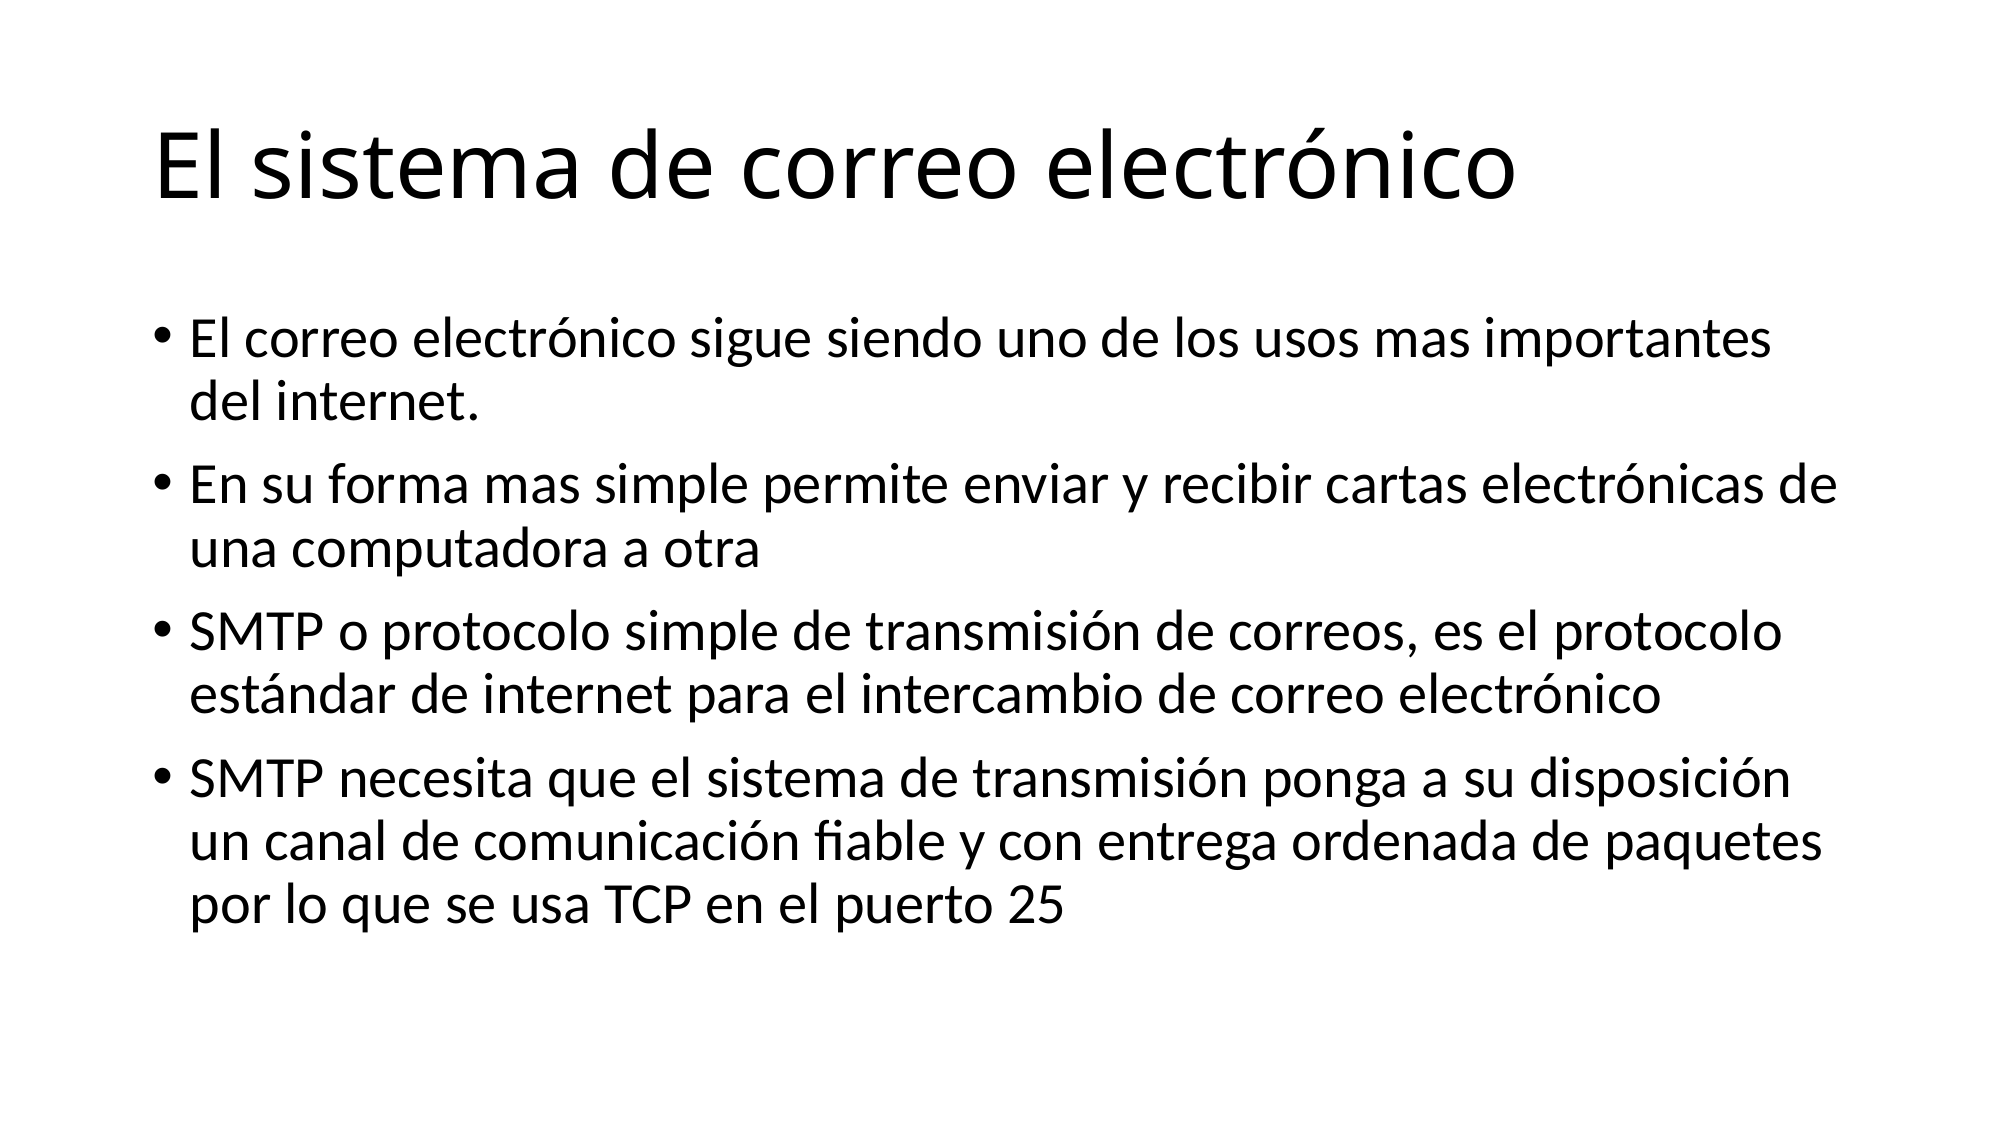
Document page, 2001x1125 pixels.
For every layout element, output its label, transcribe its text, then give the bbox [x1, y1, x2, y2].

title El sistema de correo electrónico [137, 59, 1863, 278]
list El correo electrónico sigue siendo uno de los usos mas importantes del internet. En su forma mas simple permite enviar y recibir cartas electrónicas de una computadora a otra SMTP o protocolo simple de transmisión de correos, es el protocolo estándar de internet para el intercambio de correo electrónico SMTP necesita que el sistema de transmisión ponga a su disposición un canal de comunicación fiable y con entrega ordenada de paquetes por lo que se usa TCP en el puerto 25 [137, 299, 1863, 1014]
